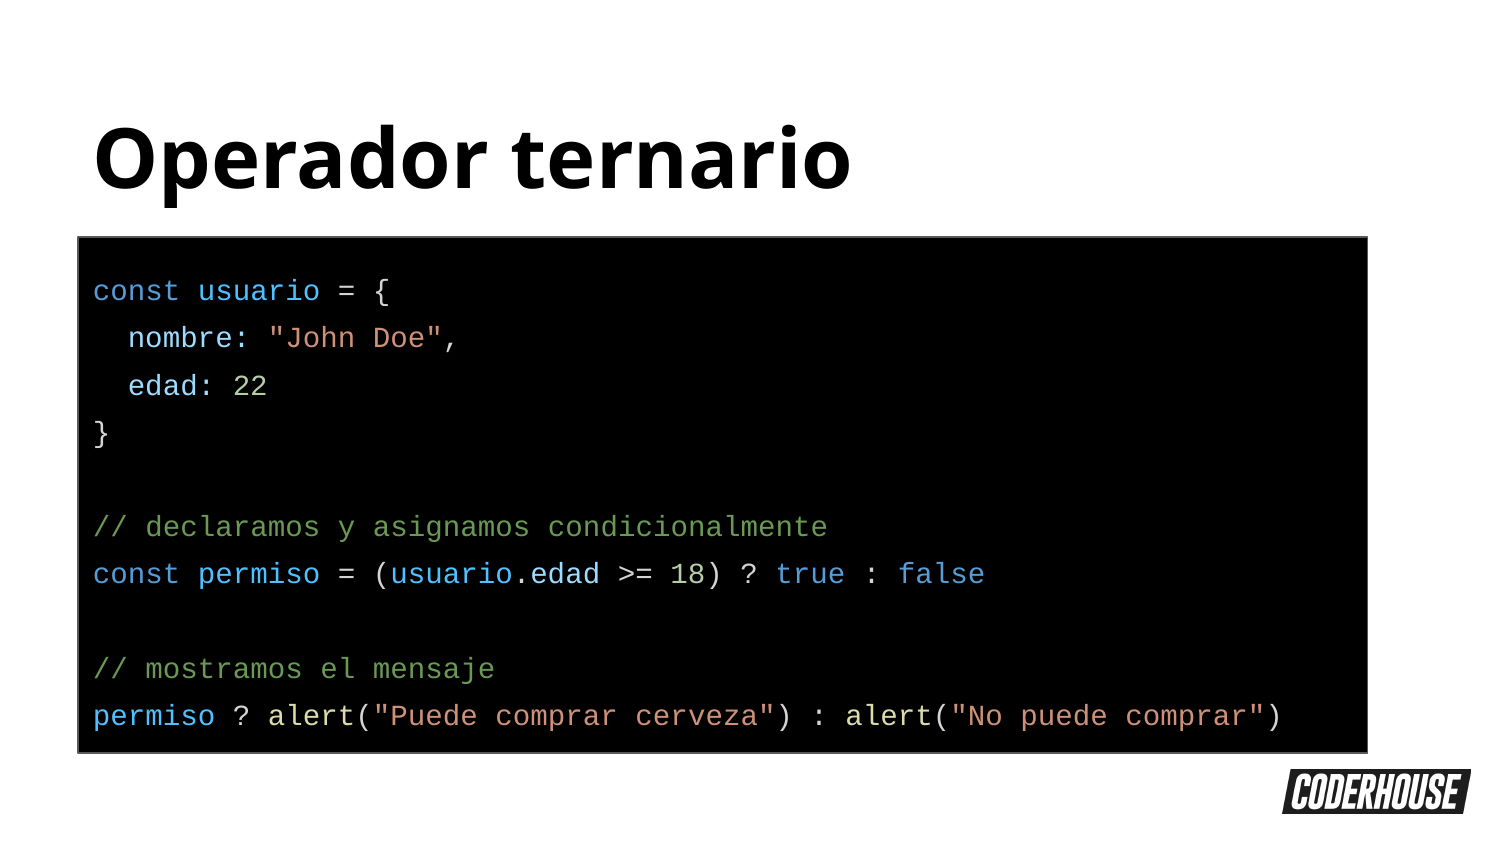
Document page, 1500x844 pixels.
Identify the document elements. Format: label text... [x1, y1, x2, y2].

picture [1281, 769, 1471, 814]
text_box Operador ternario [77, 101, 1414, 222]
text_box const usuario = { nombre: "John Doe", edad: 22 } // declaramos y asignamos condicionalmente const permiso = (usuario.edad >= 18) ? true : false // mostramos el mensaje permiso ? alert("Puede comprar cerveza") : alert("No puede comprar") [77, 237, 1368, 754]
